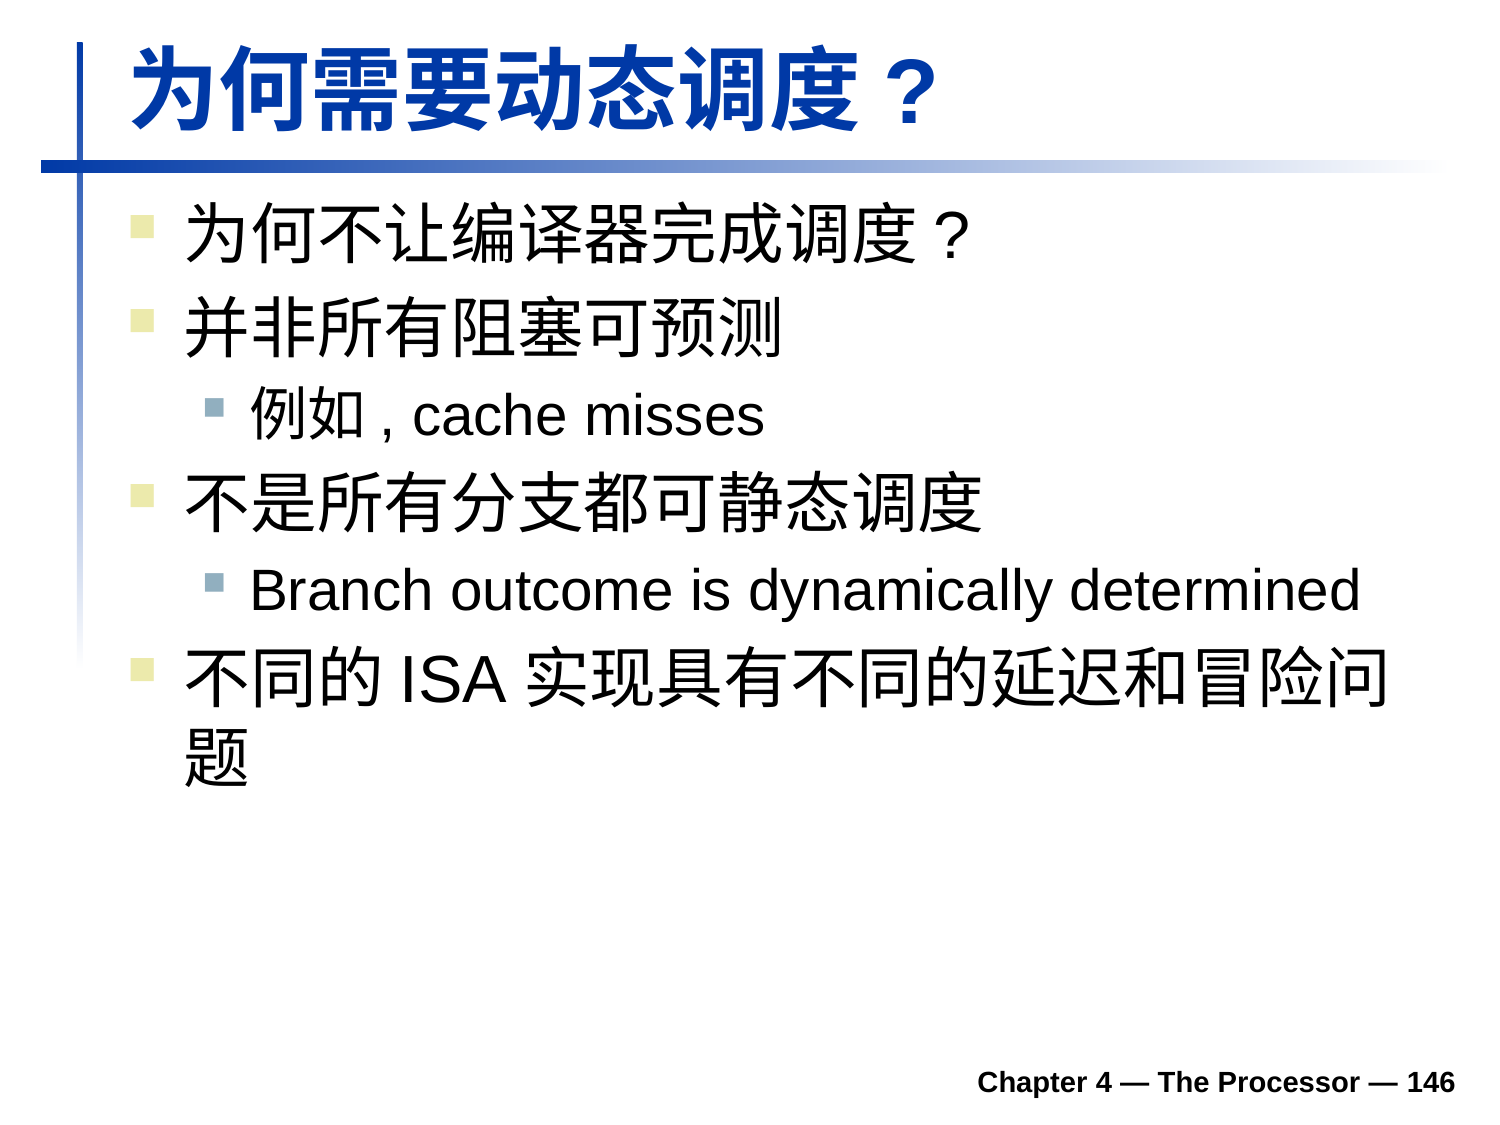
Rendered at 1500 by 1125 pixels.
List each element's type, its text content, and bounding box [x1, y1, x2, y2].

list 为何不让编译器完成调度? 并非所有阻塞可预测 例如, cache misses 不是所有分支都可静态调度 Branch outcome is dynamically determined 不同的ISA实现具有不同的延迟和冒险问题 [112, 184, 1469, 1024]
footer Chapter 4 — The Processor — 146 [277, 1046, 1471, 1106]
title 为何需要动态调度? [112, 23, 1468, 149]
